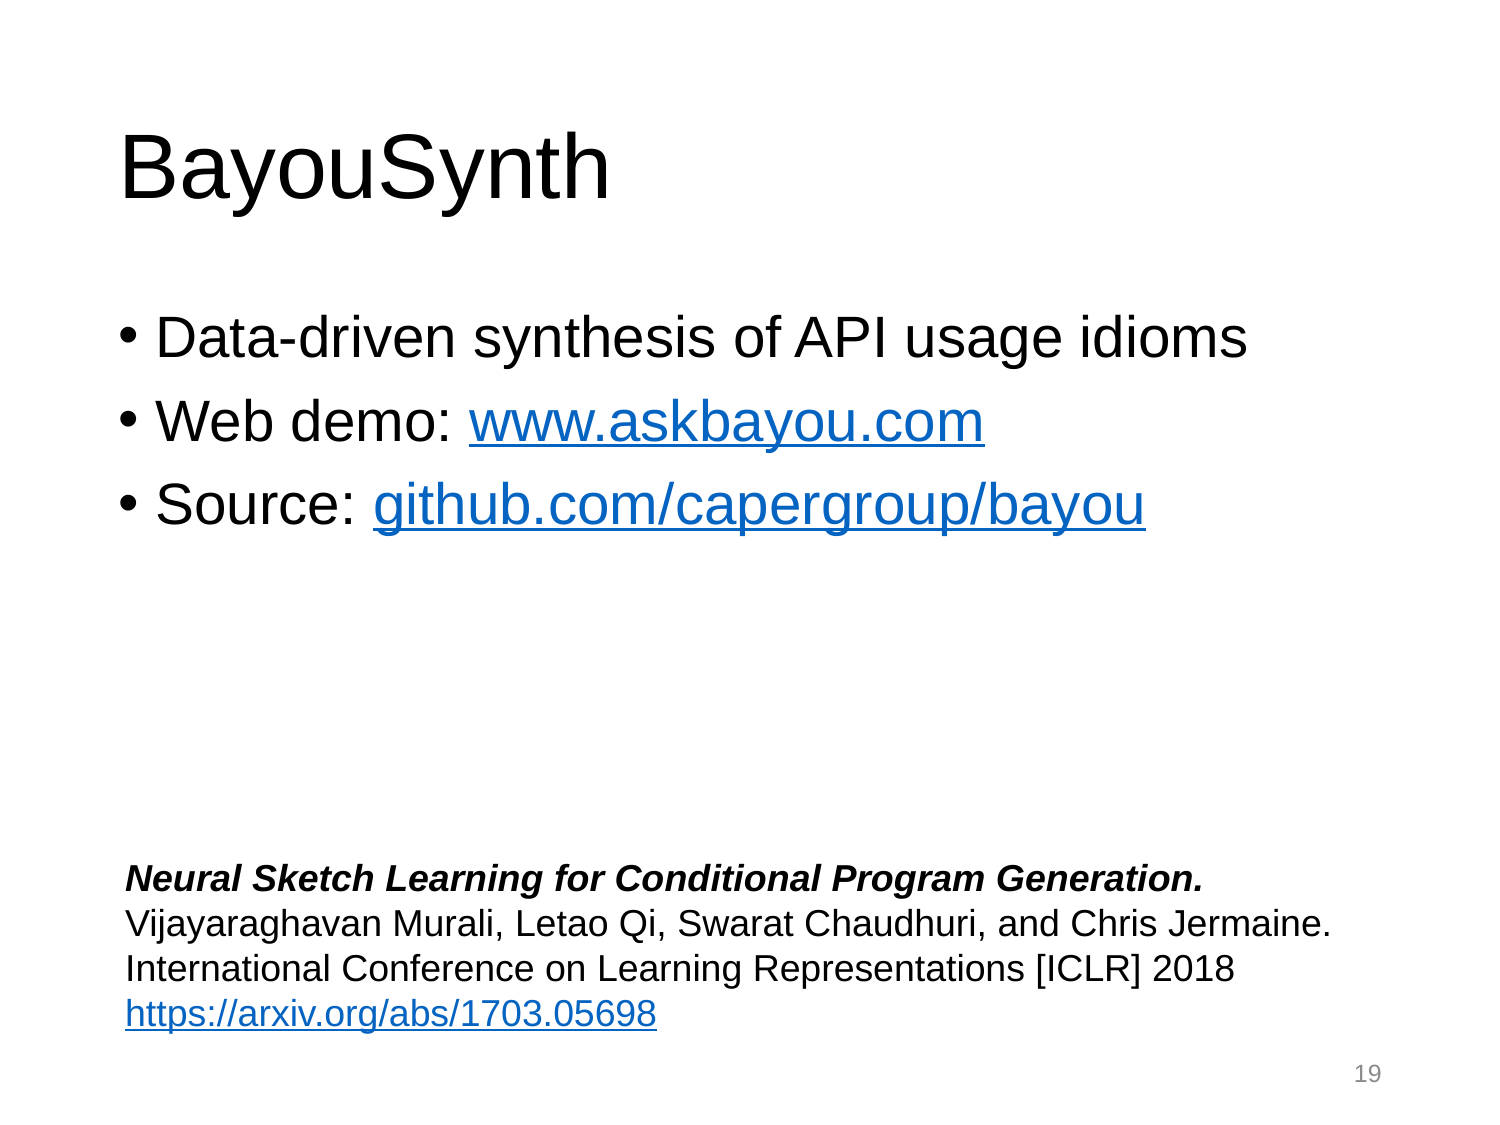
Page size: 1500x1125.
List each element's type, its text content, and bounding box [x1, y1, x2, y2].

slide_number 19 [1059, 1042, 1397, 1103]
text_box Neural Sketch Learning for Conditional Program Generation. Vijayaraghavan Murali, Letao Qi, Swarat Chaudhuri, and Chris Jermaine. International Conference on Learning Representations [ICLR] 2018 https://arxiv.org/abs/1703.05698 [110, 846, 1348, 1042]
title BayouSynth [103, 59, 1397, 278]
list Data-driven synthesis of API usage idioms Web demo: www.askbayou.com Source: github.com/capergroup/bayou [103, 299, 1397, 1014]
